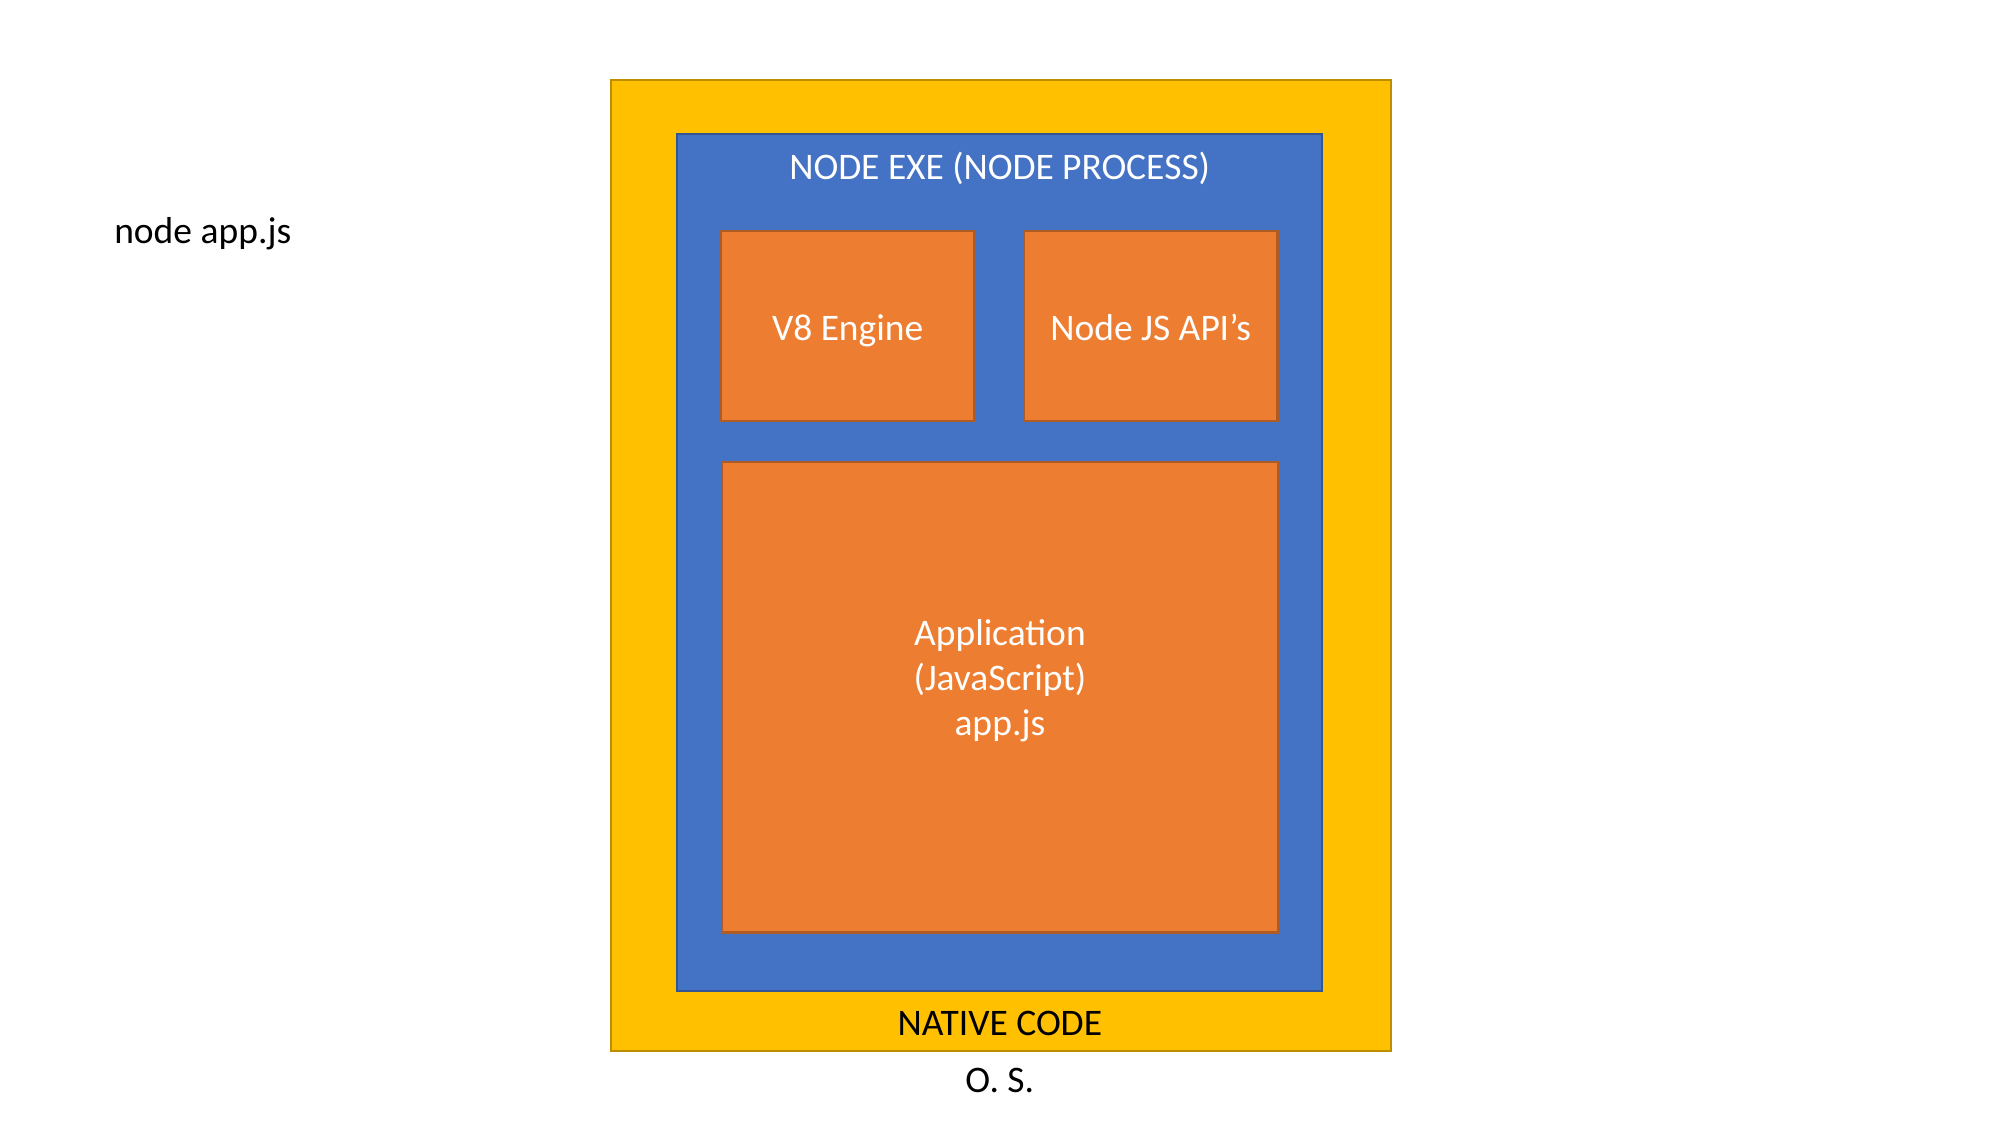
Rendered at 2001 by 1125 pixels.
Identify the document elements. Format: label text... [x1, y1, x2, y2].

text_box node app.js [99, 198, 307, 259]
text_box NODE EXE (NODE PROCESS) [676, 133, 1323, 992]
text_box [610, 79, 1392, 1052]
text_box NATIVE CODE [882, 992, 1118, 1051]
text_box O. S. [950, 1051, 1050, 1108]
text_box Application (JavaScript) app.js [721, 461, 1279, 934]
text_box V8 Engine [720, 230, 975, 422]
text_box Node JS API’s [1023, 230, 1279, 422]
